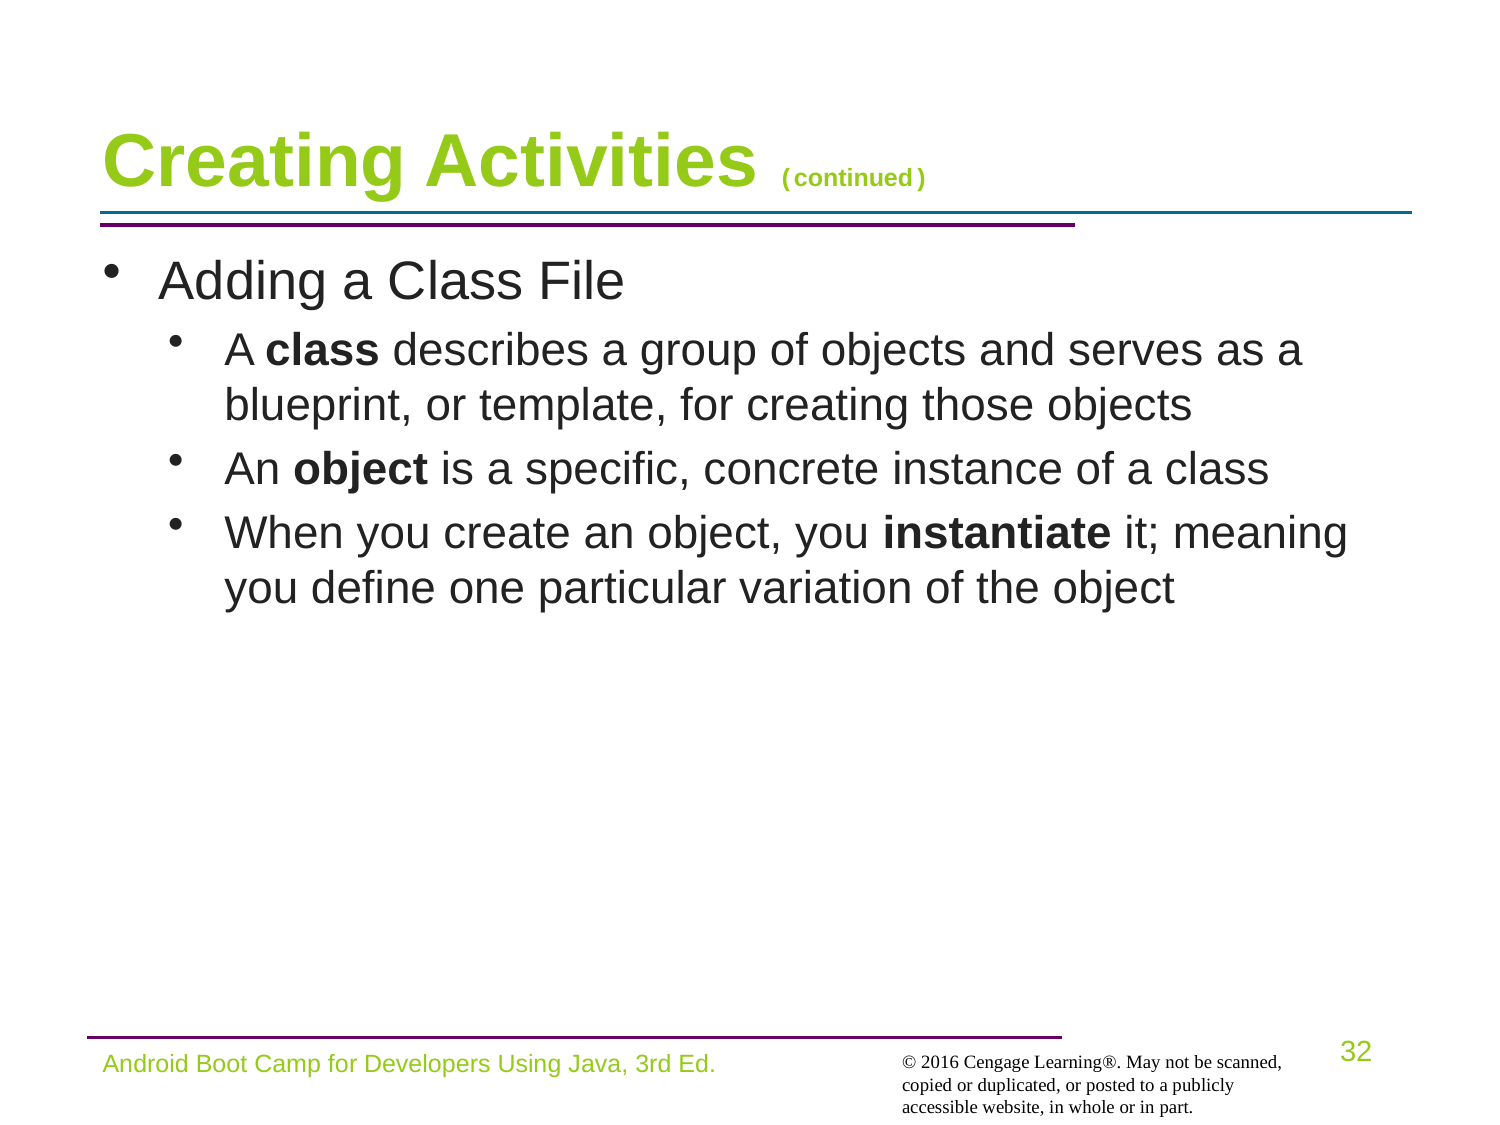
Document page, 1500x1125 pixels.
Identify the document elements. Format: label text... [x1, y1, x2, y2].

slide_number 32 [1074, 1025, 1388, 1100]
list Adding a Class File A class describes a group of objects and serves as a blueprint, or template, for creating those objects An object is a specific, concrete instance of a class When you create an object, you instantiate it; meaning you define one particular variation of the object [87, 237, 1413, 988]
title Creating Activities (continued) [87, 62, 1413, 237]
footer Android Boot Camp for Developers Using Java, 3rd Ed. [87, 1025, 988, 1100]
